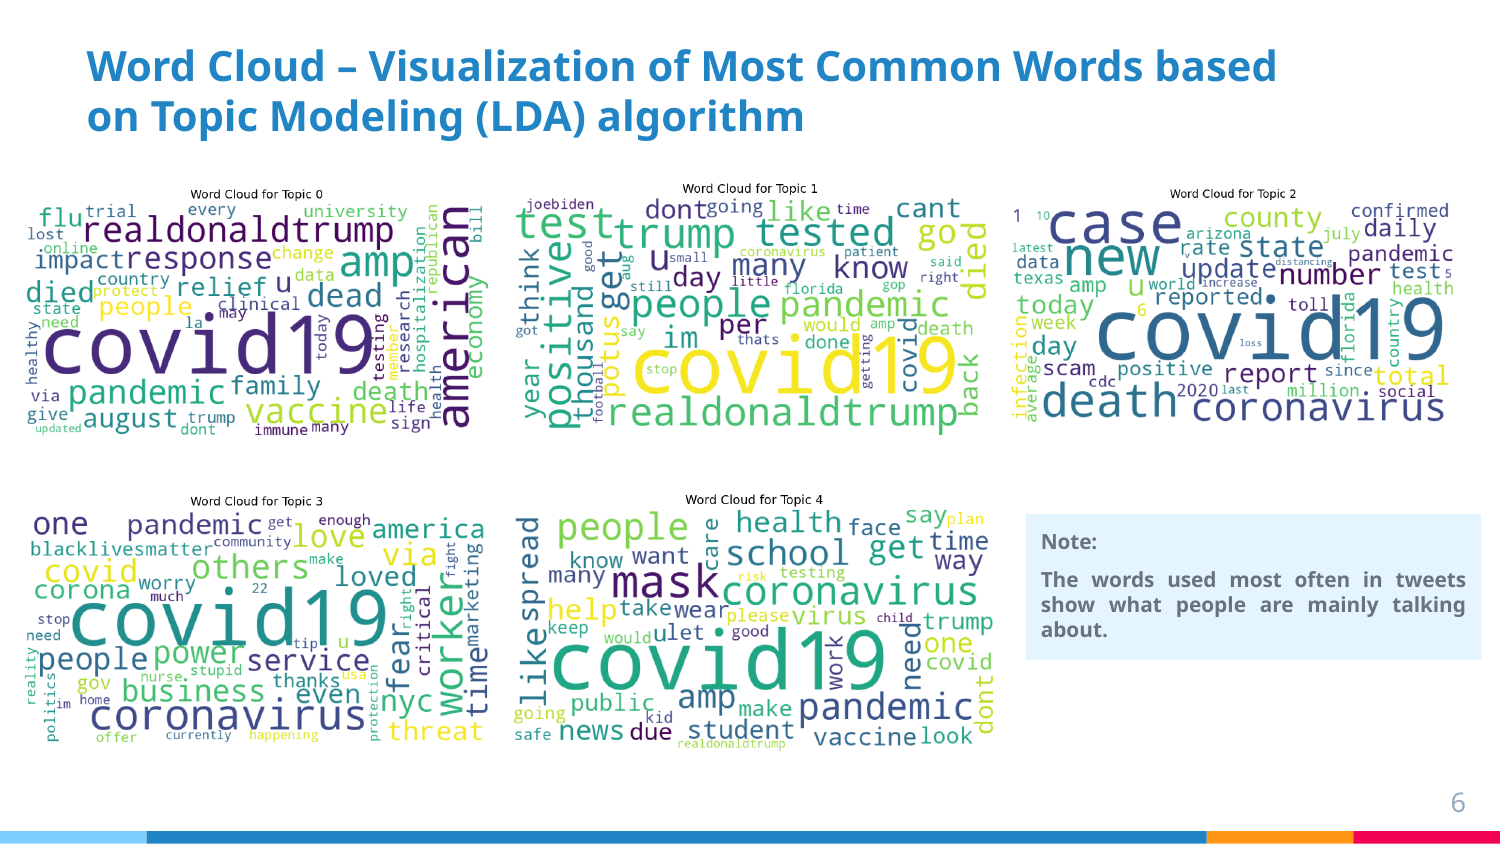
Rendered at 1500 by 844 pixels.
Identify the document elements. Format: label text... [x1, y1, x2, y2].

picture [505, 177, 994, 443]
picture [1004, 183, 1461, 431]
slide_number 6 [1391, 770, 1482, 822]
text_box Note: The words used most often in tweets show what people are mainly talking about. [1025, 514, 1482, 660]
picture [18, 489, 496, 749]
picture [505, 488, 1002, 758]
title Word Cloud – Visualization of Most Common Words based on Topic Modeling (LDA) algorithm [71, 34, 1323, 156]
picture [18, 183, 496, 443]
